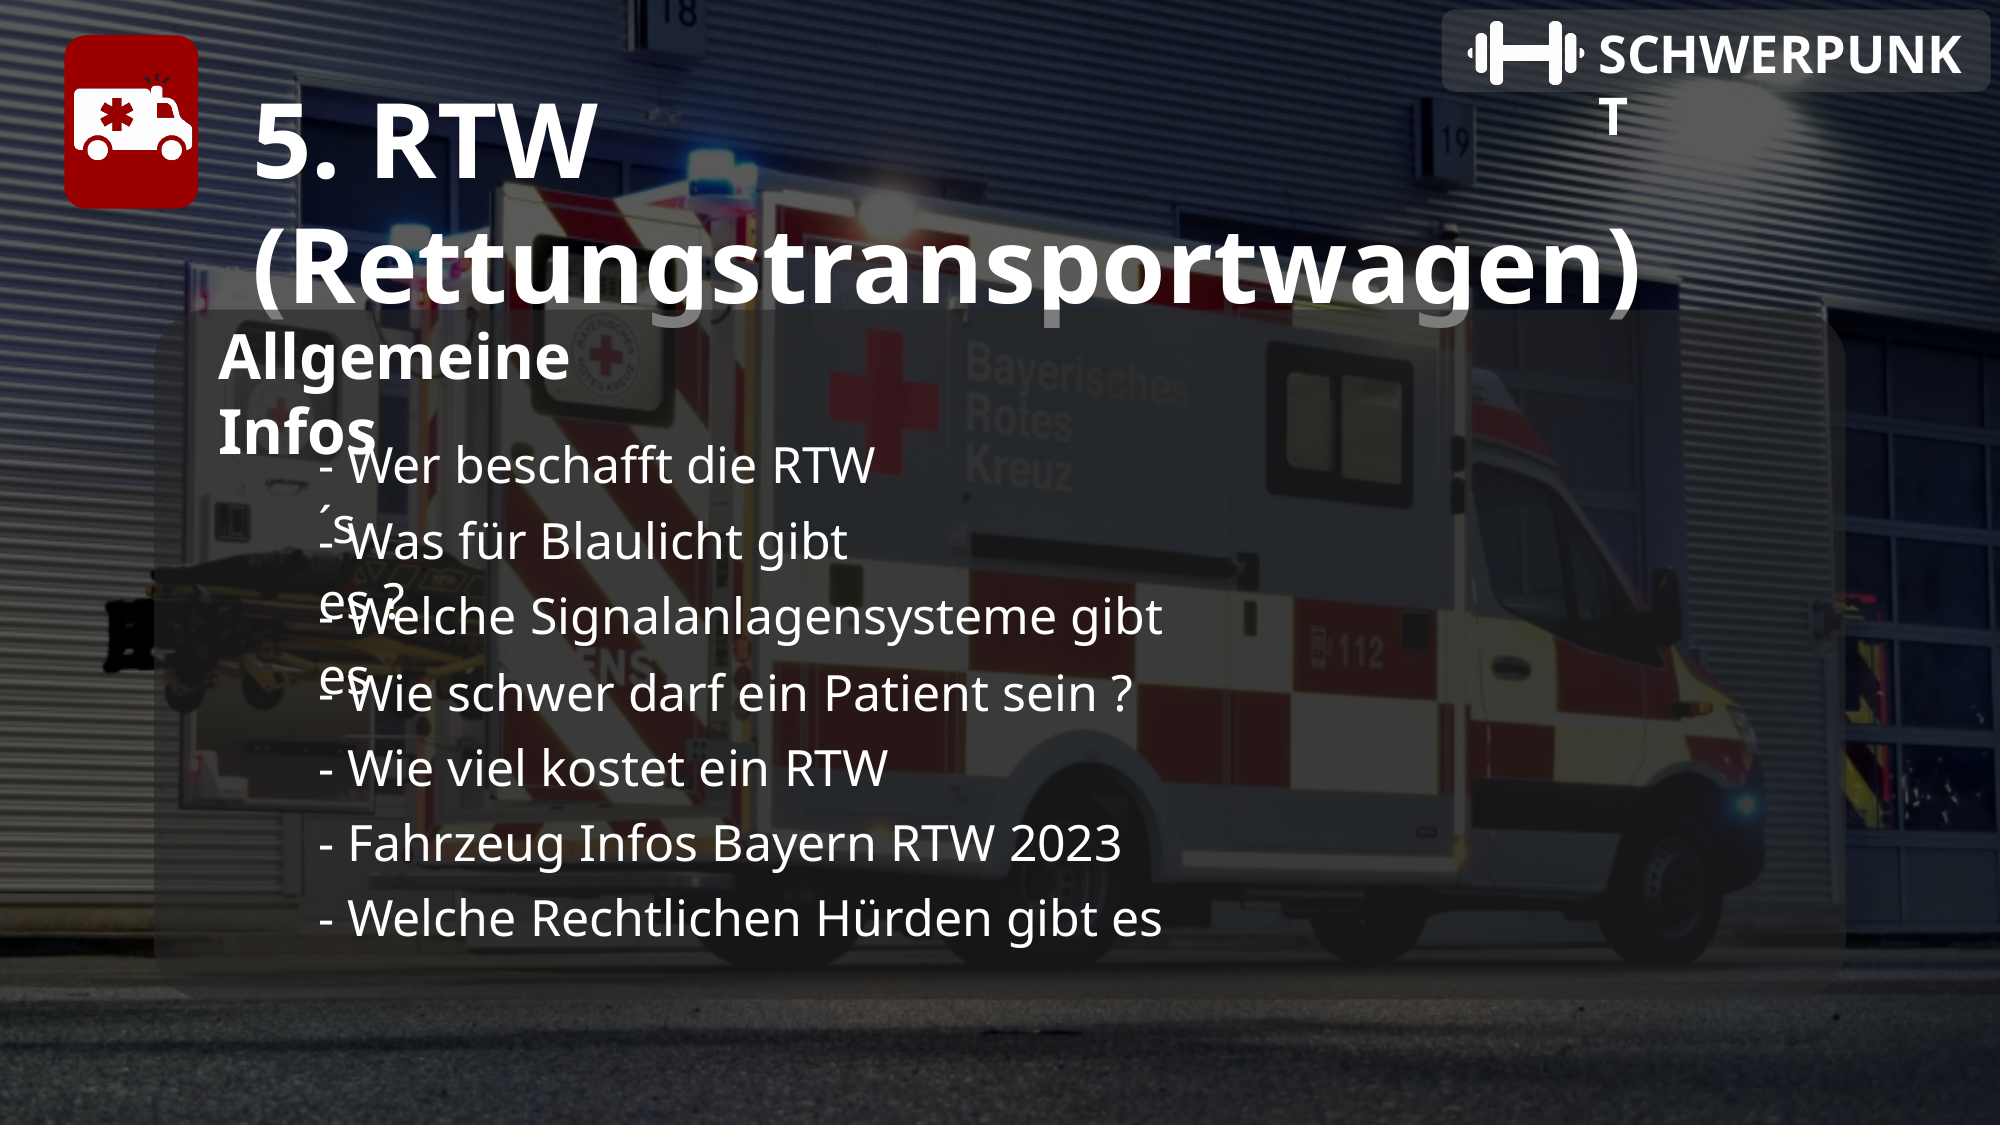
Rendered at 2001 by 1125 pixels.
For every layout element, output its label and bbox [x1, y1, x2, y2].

text_box [62, 35, 204, 209]
picture [0, 0, 2000, 1125]
